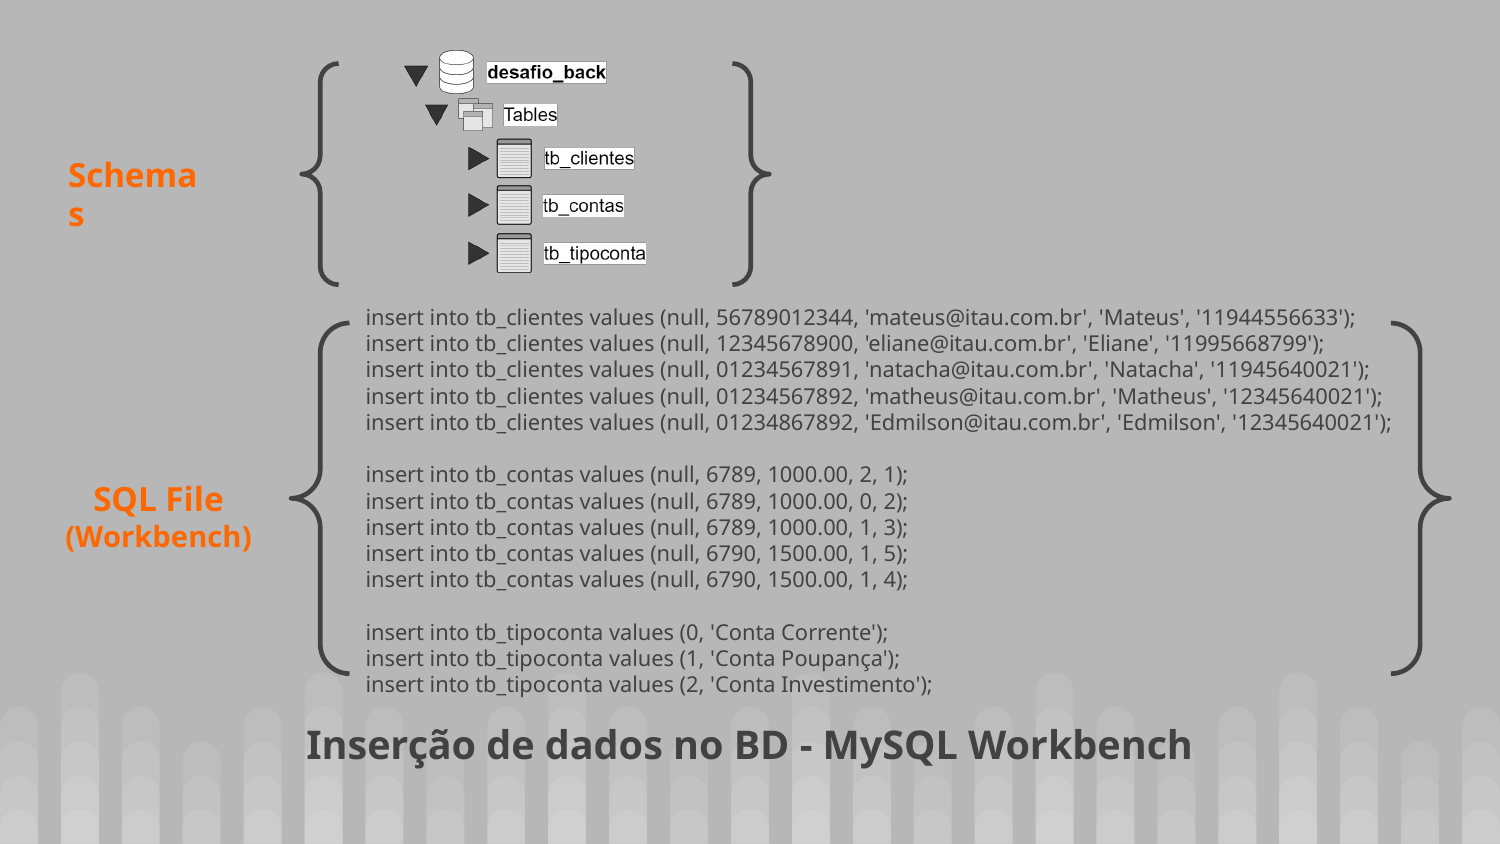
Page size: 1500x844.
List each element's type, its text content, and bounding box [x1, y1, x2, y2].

list Inserção de dados no BD - MySQL Workbench [227, 697, 1273, 764]
picture [404, 50, 648, 273]
text_box [291, 322, 350, 674]
text_box Schemas [53, 138, 227, 249]
text_box SQL File (Workbench) [49, 462, 268, 568]
text_box insert into tb_clientes values (null, 56789012344, 'mateus@itau.com.br', 'Mateus', '11944556633'); insert into tb_clientes values (null, 12345678900, 'eliane@itau.com.br', 'Eliane', '11995668799'); insert into tb_clientes values (null, 01234567891, 'natacha@itau.com.br', 'Natacha', '11945640021'); insert into tb_clientes values (null, 01234567892, 'matheus@itau.com.br', 'Matheus', '12345640021'); insert into tb_clientes values (null, 01234867892, 'Edmilson@itau.com.br', 'Edmilson', '12345640021'); insert into tb_contas values (null, 6789, 1000.00, 2, 1); insert into tb_contas values (null, 6789, 1000.00, 0, 2); insert into tb_contas values (null, 6789, 1000.00, 1, 3); insert into tb_contas values (null, 6790, 1500.00, 1, 5); insert into tb_contas values (null, 6790, 1500.00, 1, 4); insert into tb_tipoconta values (0, 'Conta Corrente'); insert into tb_tipoconta values (1, 'Conta Poupança'); insert into tb_tipoconta values (2, 'Conta Investimento'); [350, 288, 1450, 739]
text_box [301, 63, 770, 285]
